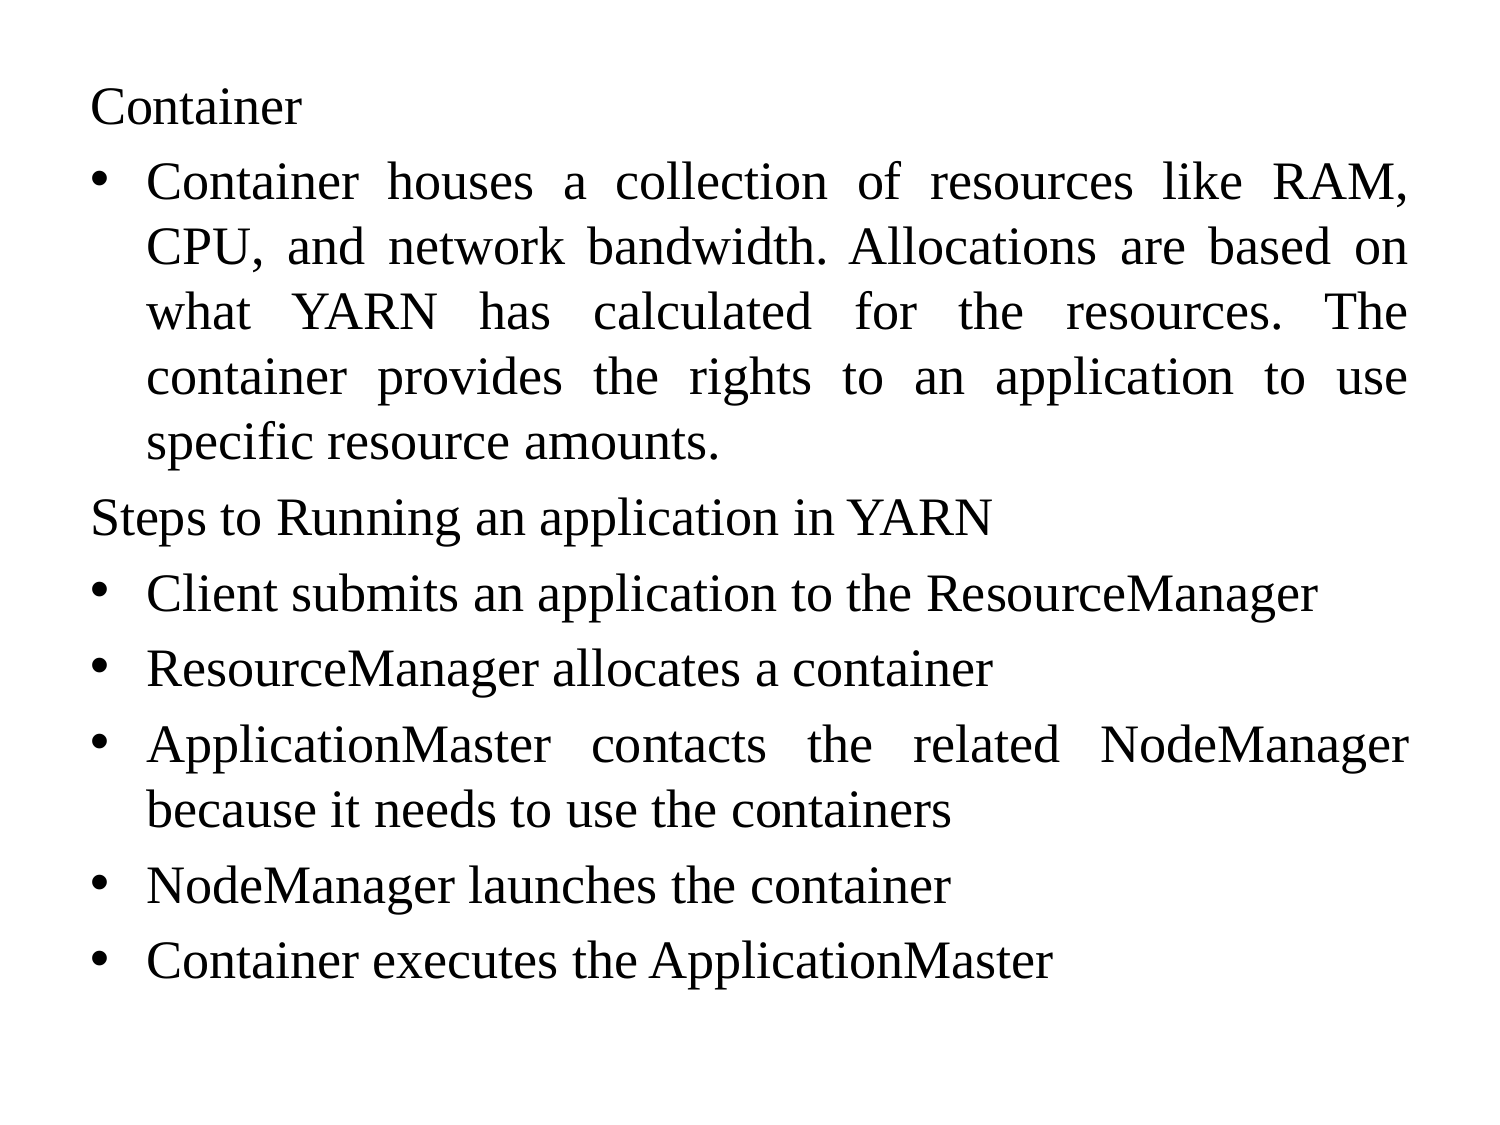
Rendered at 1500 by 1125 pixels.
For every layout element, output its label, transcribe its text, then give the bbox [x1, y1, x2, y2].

list Container Container houses a collection of resources like RAM, CPU, and network bandwidth. Allocations are based on what YARN has calculated for the resources. The container provides the rights to an application to use specific resource amounts. Steps to Running an application in YARN Client submits an application to the ResourceManager ResourceManager allocates a container ApplicationMaster contacts the related NodeManager because it needs to use the containers NodeManager launches the container Container executes the ApplicationMaster [75, 62, 1425, 1005]
